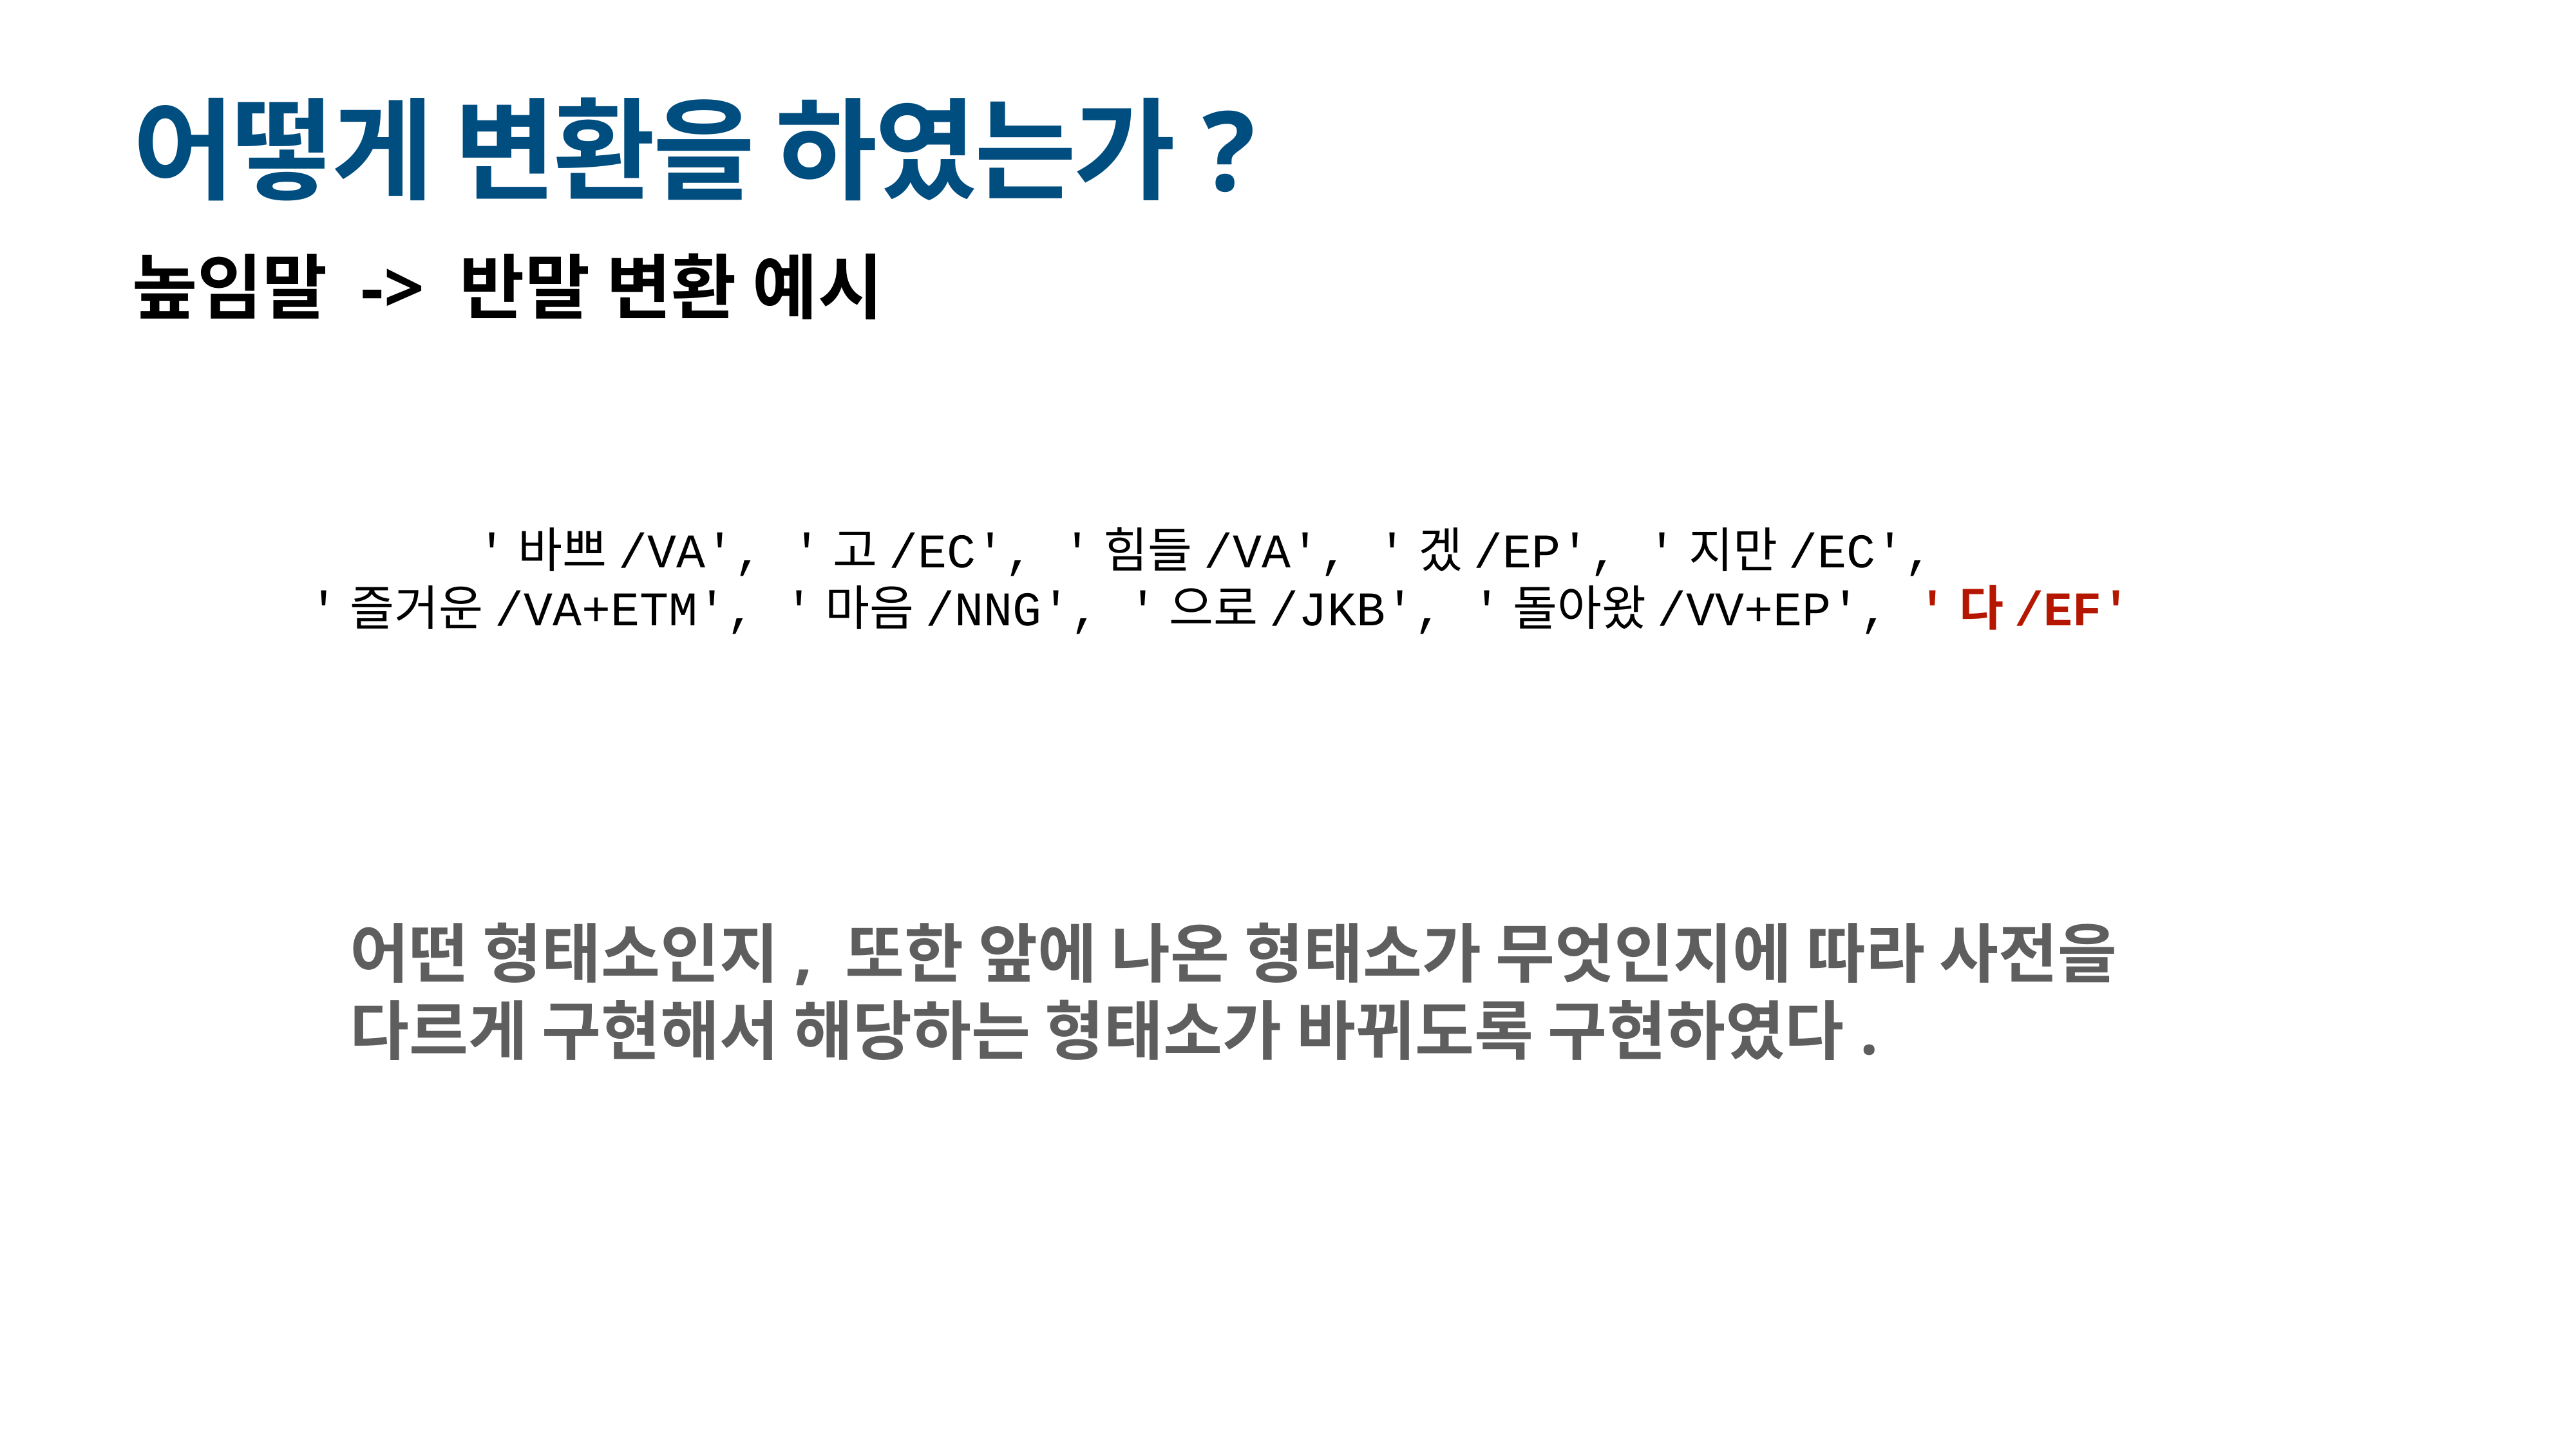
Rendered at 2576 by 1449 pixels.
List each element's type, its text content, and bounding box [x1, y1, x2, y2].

list 높임말 -> 반말 변환 예시 [127, 252, 2449, 337]
text_box 어떤 형태소인지, 또한 앞에 나온 형태소가 무엇인지에 따라 사전을 다르게 구현해서 해당하는 형태소가 바뀌도록 구현하였다. [344, 907, 2231, 1073]
text_box '바쁘/VA', '고/EC', '힘들/VA', '겠/EP', '지만/EC', '즐거운/VA+ETM', '마음/NNG', '으로/JKB', '돌아왔/VV+EP', '다/EF' [157, 514, 2283, 641]
title 어떻게 변환을 하였는가? [127, 100, 2449, 252]
